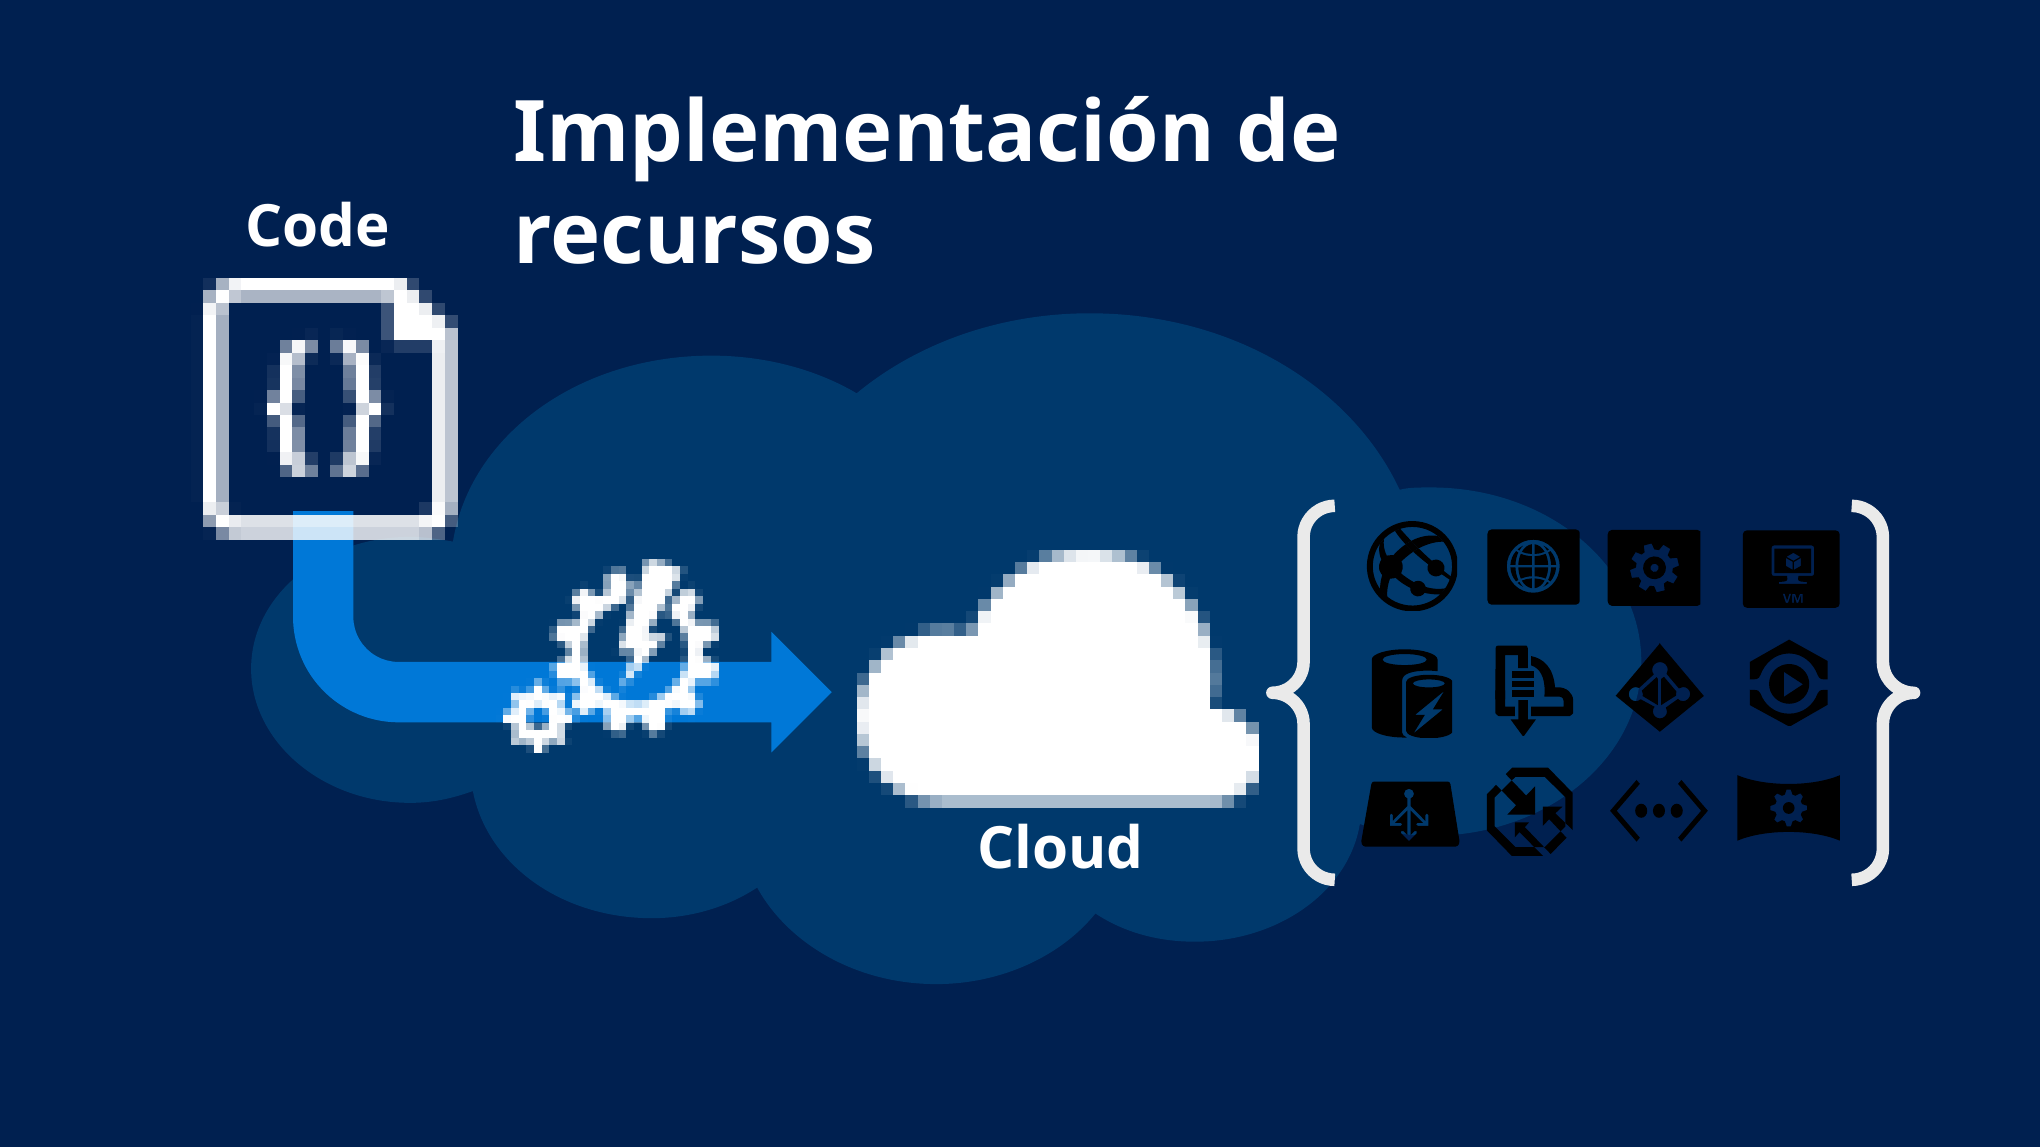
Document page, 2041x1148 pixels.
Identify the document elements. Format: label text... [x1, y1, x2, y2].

picture [1733, 771, 1841, 842]
picture [190, 266, 458, 540]
picture [1606, 776, 1709, 843]
picture [1362, 517, 1458, 611]
picture [1368, 645, 1453, 738]
text_box Code [230, 180, 418, 266]
picture [496, 551, 719, 753]
picture [1483, 525, 1580, 605]
text_box [292, 540, 496, 724]
text_box [1271, 505, 1915, 881]
picture [1482, 763, 1573, 856]
text_box Implementación de recursos [498, 69, 1716, 288]
text_box Cloud [962, 808, 1168, 888]
picture [1358, 778, 1461, 847]
text_box [251, 313, 1524, 985]
picture [1603, 526, 1701, 606]
picture [1745, 636, 1828, 727]
picture [1739, 526, 1840, 608]
picture [1612, 639, 1705, 732]
picture [844, 538, 1260, 808]
text_box [719, 630, 833, 754]
picture [1491, 642, 1574, 736]
